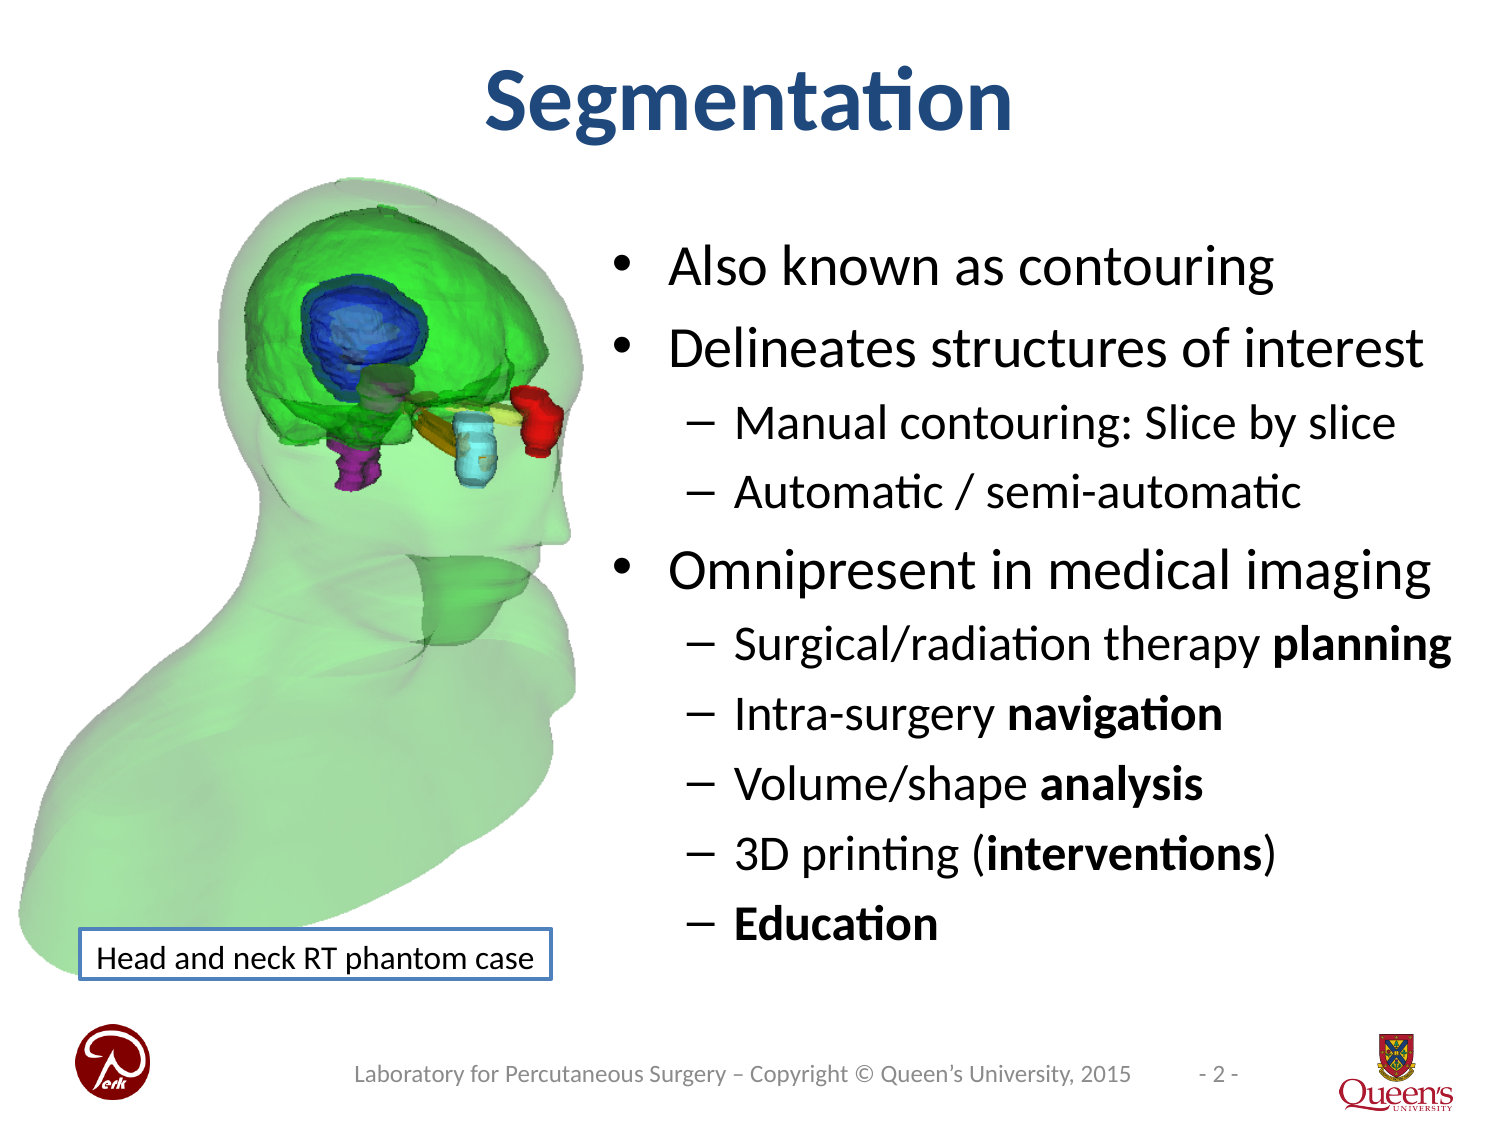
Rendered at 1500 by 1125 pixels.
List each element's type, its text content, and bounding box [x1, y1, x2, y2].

title Segmentation [74, 0, 1426, 188]
footer Laboratory for Percutaneous Surgery – Copyright © Queen’s University, 2015 [312, 1042, 1175, 1103]
picture [75, 1024, 150, 1100]
text_box Also known as contouring Delineates structures of interest Manual contouring: Slice by slice Automatic / semi-automatic Omnipresent in medical imaging Surgical/radiation therapy planning Intra-surgery navigation Volume/shape analysis 3D printing (interventions) Education [597, 220, 1475, 1063]
slide_number - 2 - [1175, 1063, 1263, 1103]
picture [15, 167, 591, 988]
picture [1339, 1063, 1453, 1111]
